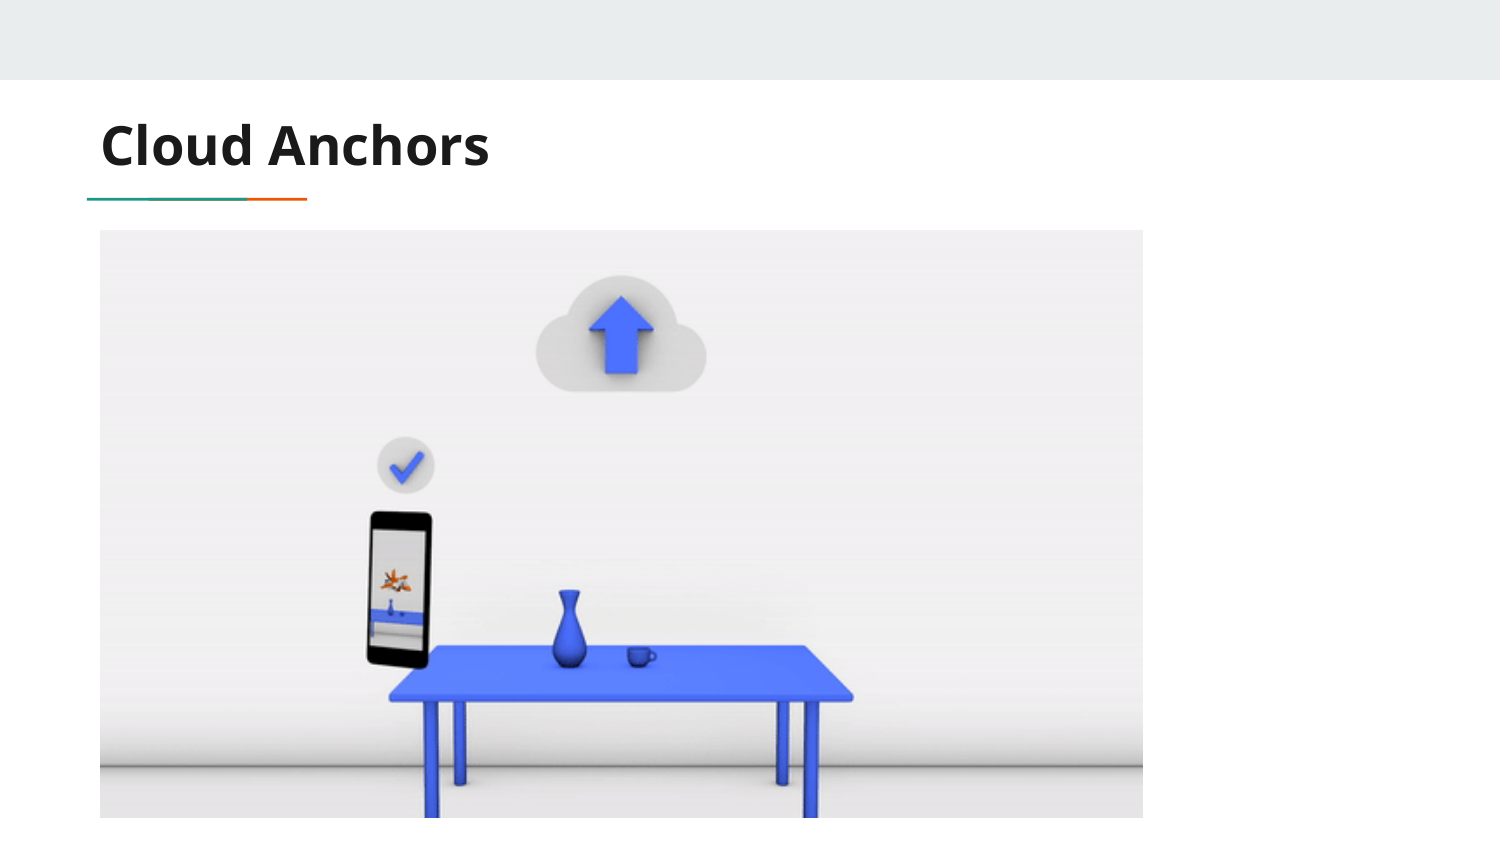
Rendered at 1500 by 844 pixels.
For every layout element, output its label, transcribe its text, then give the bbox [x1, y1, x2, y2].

picture [100, 229, 1144, 818]
title Cloud Anchors [85, 96, 1347, 185]
